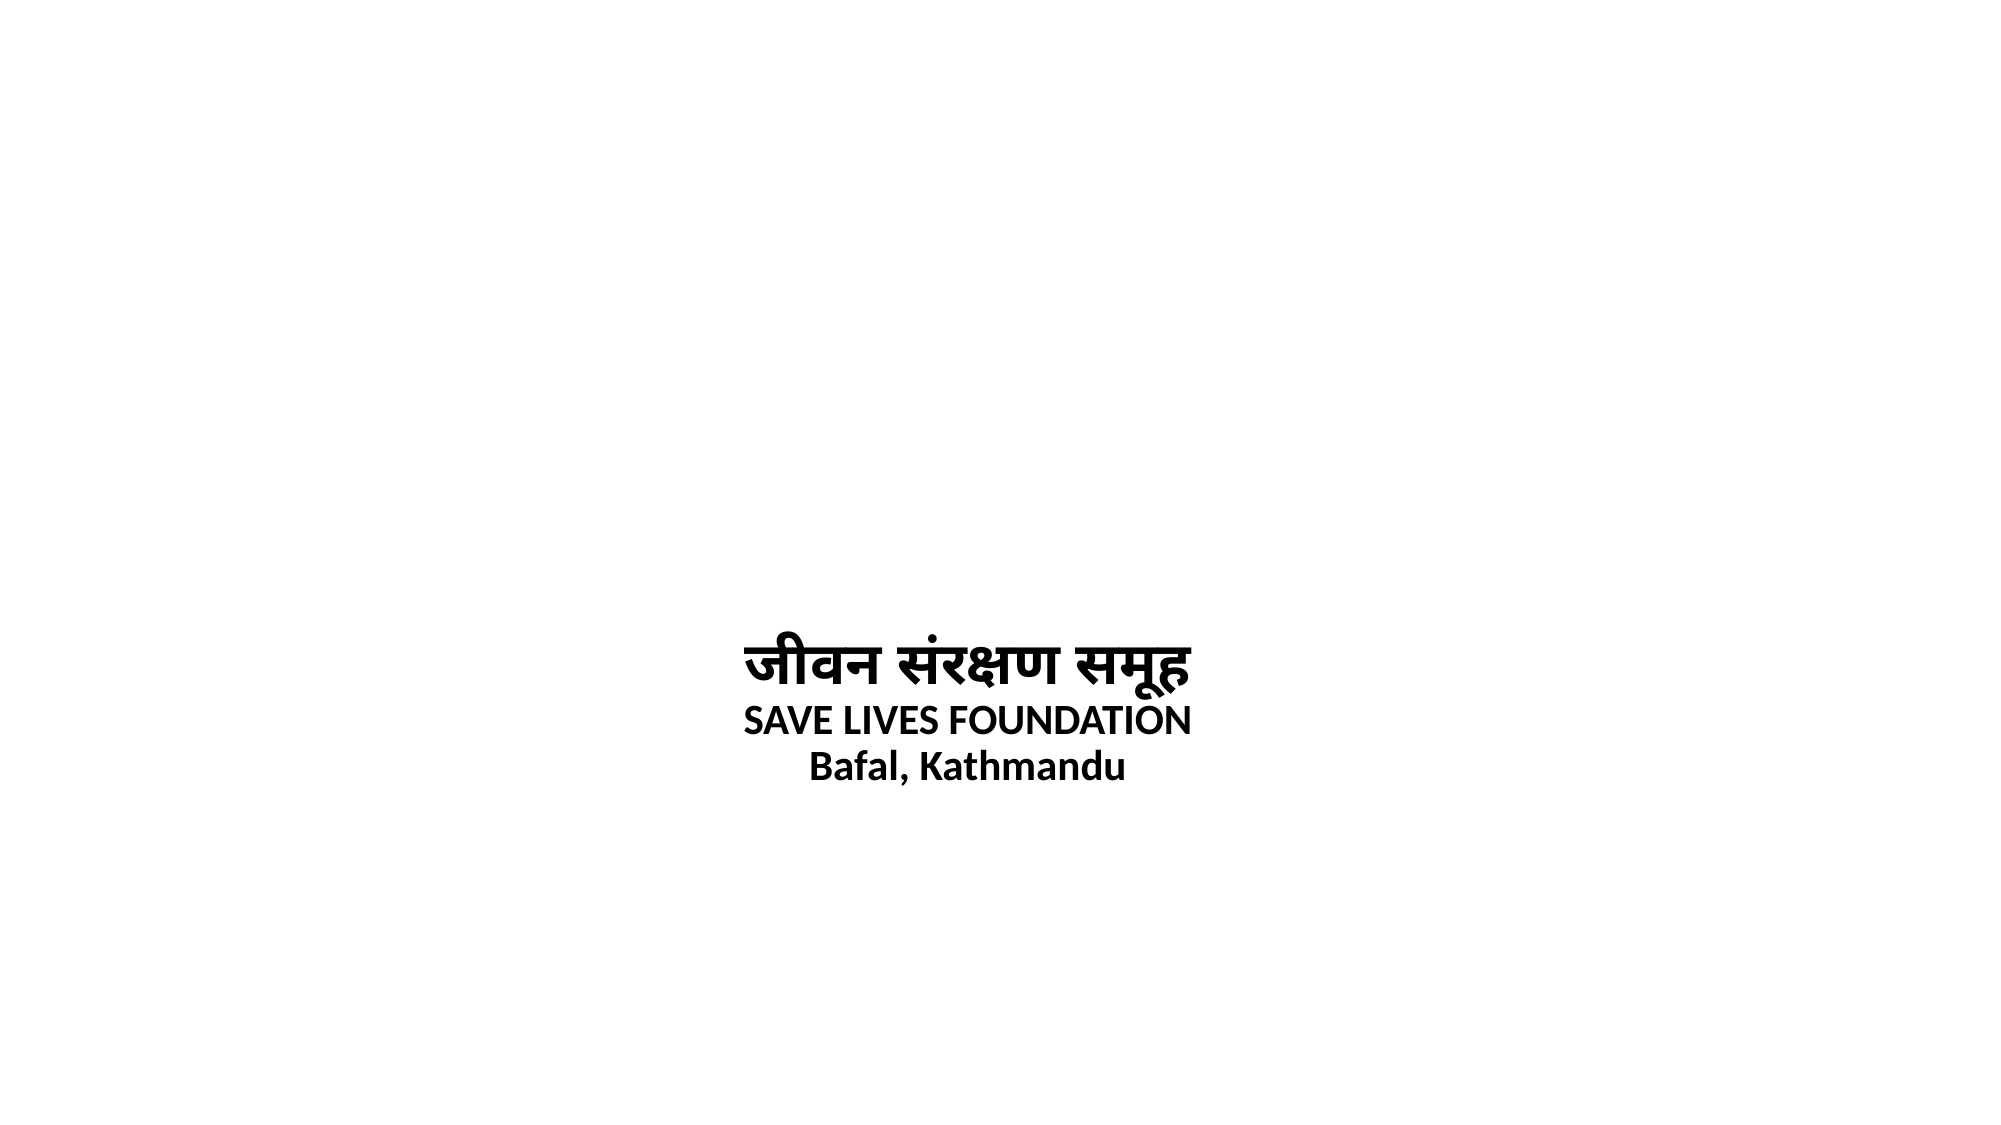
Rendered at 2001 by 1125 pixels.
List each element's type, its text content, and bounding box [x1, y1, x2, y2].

title जीवन संरक्षण समूह SAVE LIVES FOUNDATION Bafal, Kathmandu [214, 118, 1722, 932]
